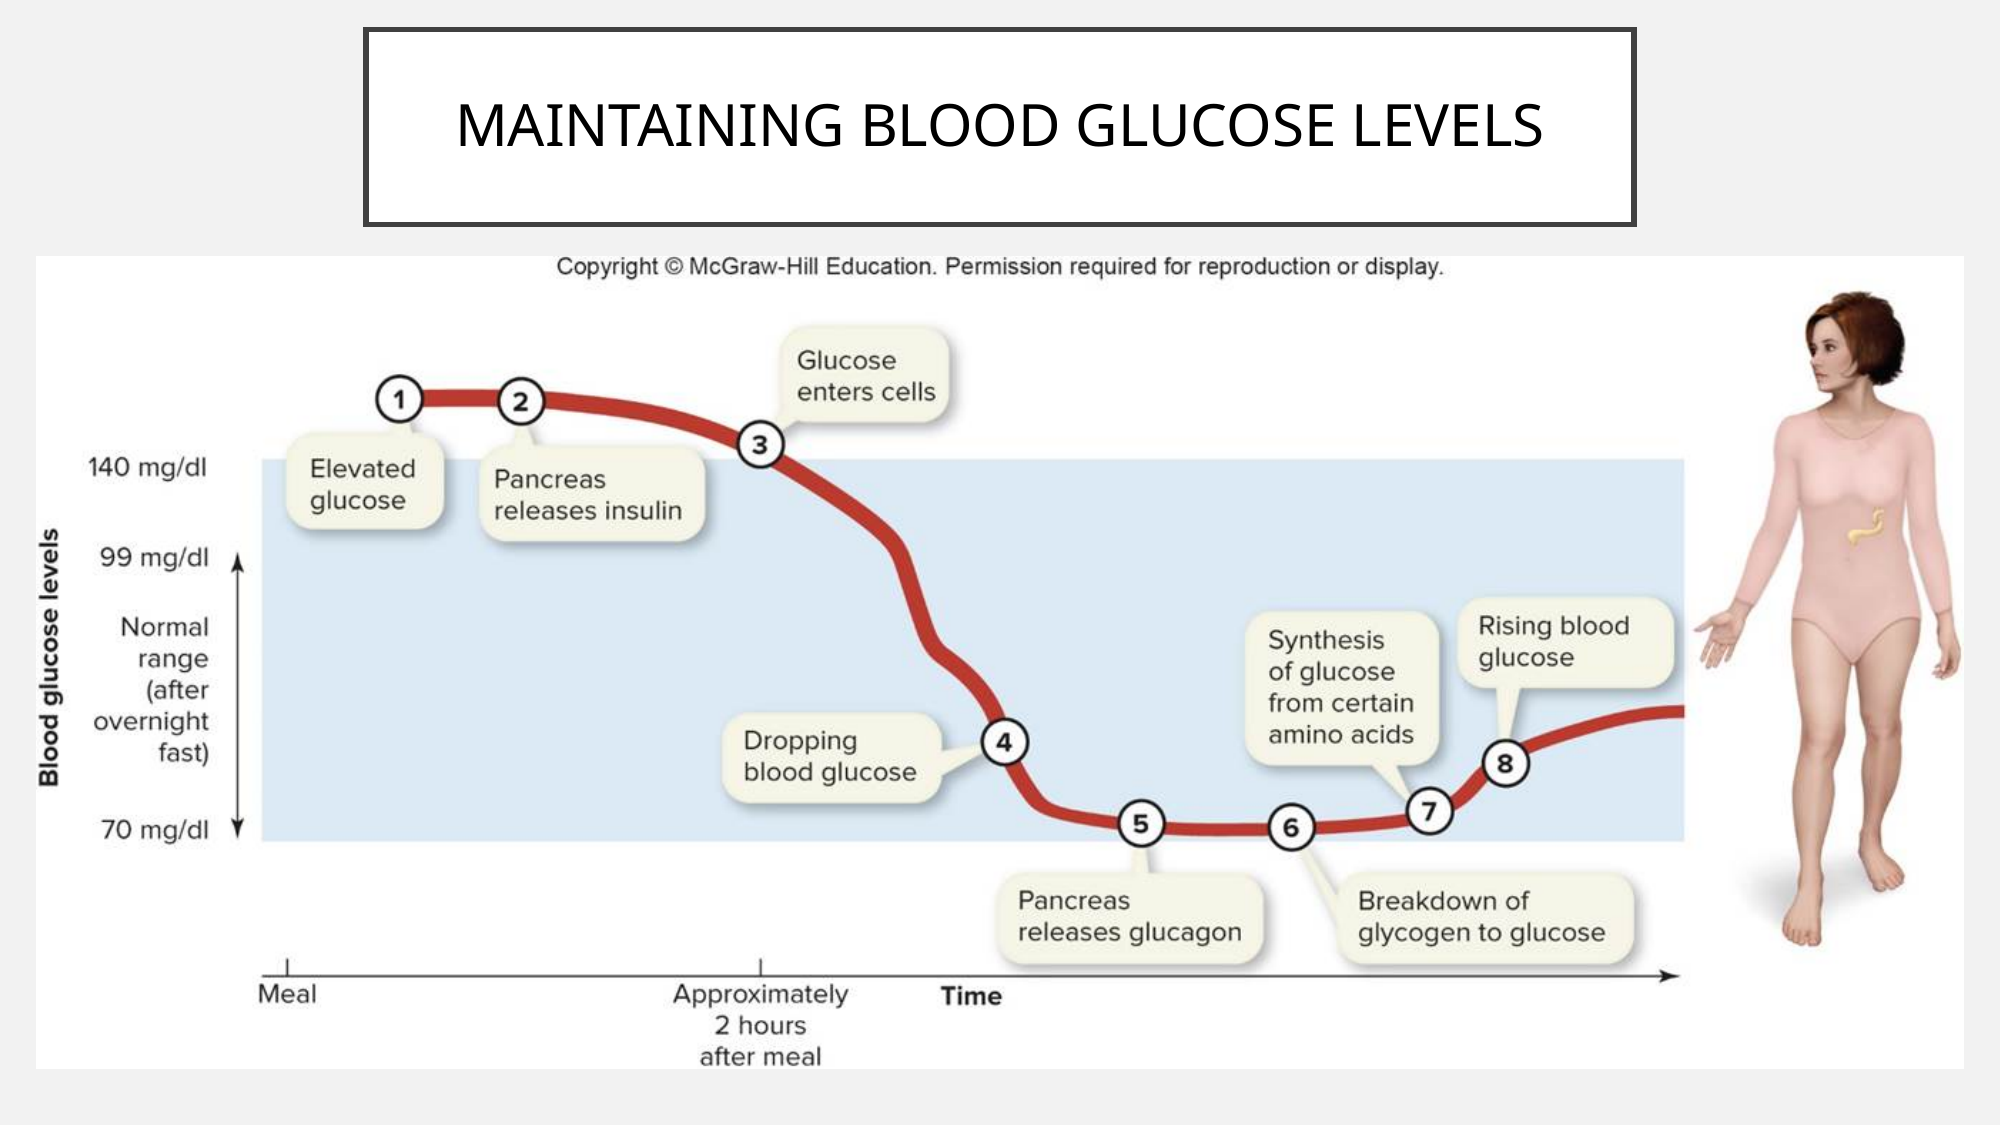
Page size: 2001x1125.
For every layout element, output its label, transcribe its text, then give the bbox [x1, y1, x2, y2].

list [36, 256, 1964, 1069]
title MAINTAINING BLOOD GLUCOSE LEVELS [363, 27, 1637, 227]
